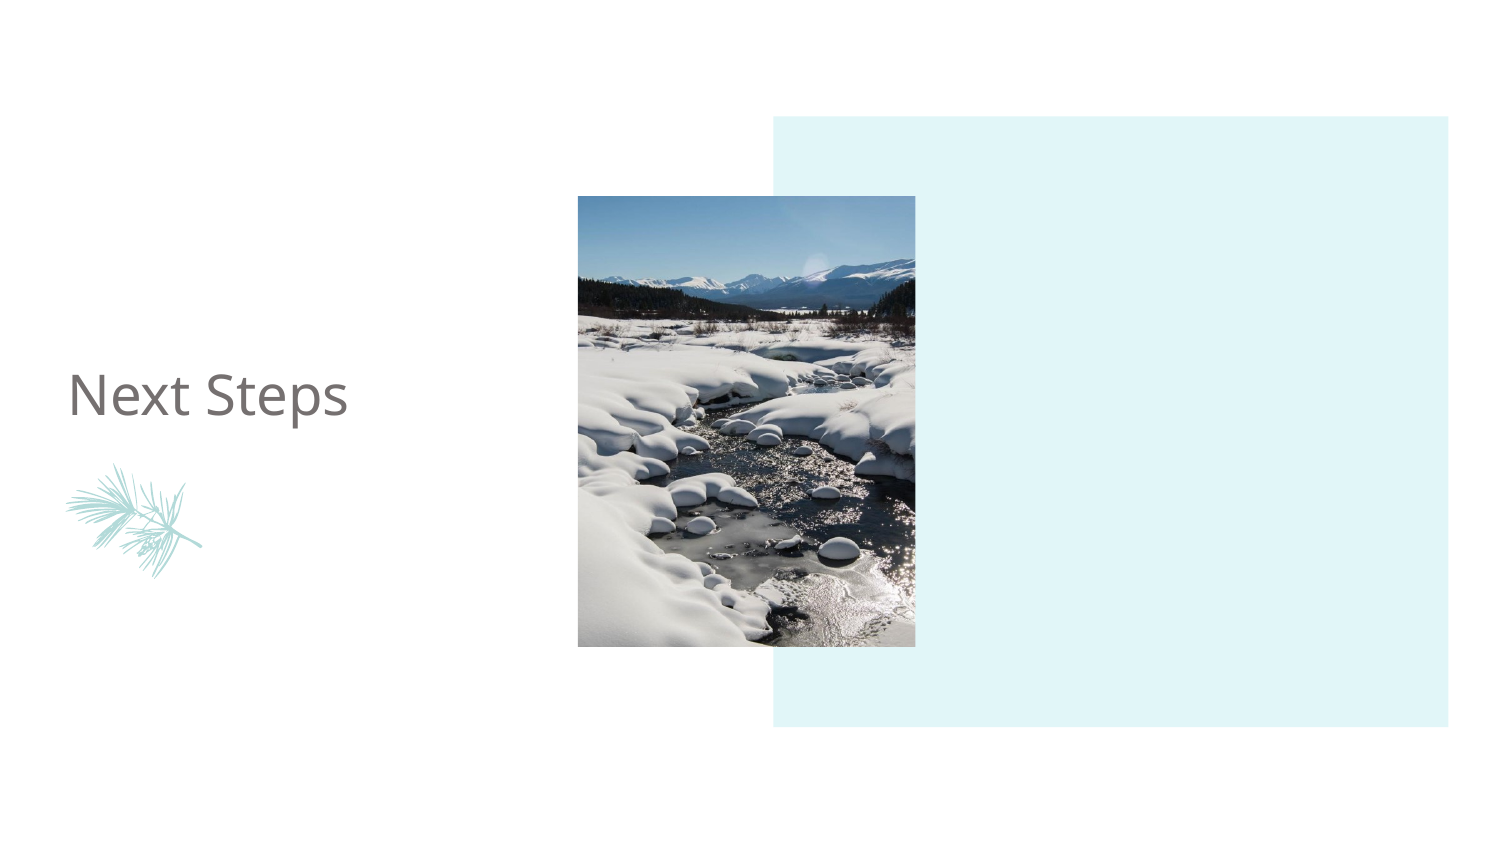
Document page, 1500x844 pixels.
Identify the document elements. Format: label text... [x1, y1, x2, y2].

title Next Steps [56, 258, 530, 434]
picture [577, 196, 916, 648]
